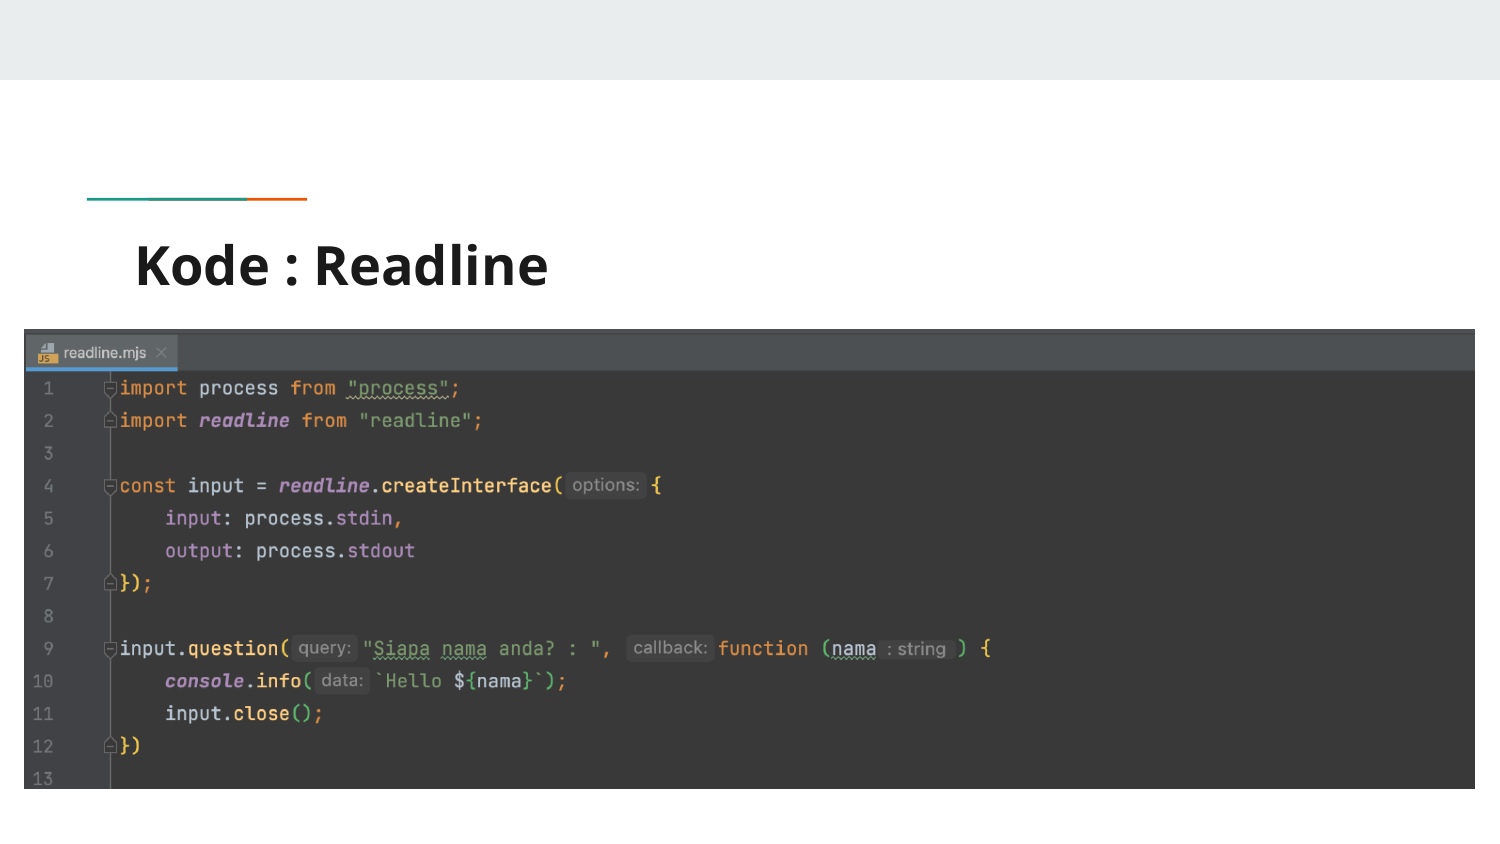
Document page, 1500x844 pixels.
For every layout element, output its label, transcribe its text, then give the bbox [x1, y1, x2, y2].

picture [24, 328, 1476, 789]
title Kode : Readline [119, 216, 1381, 305]
